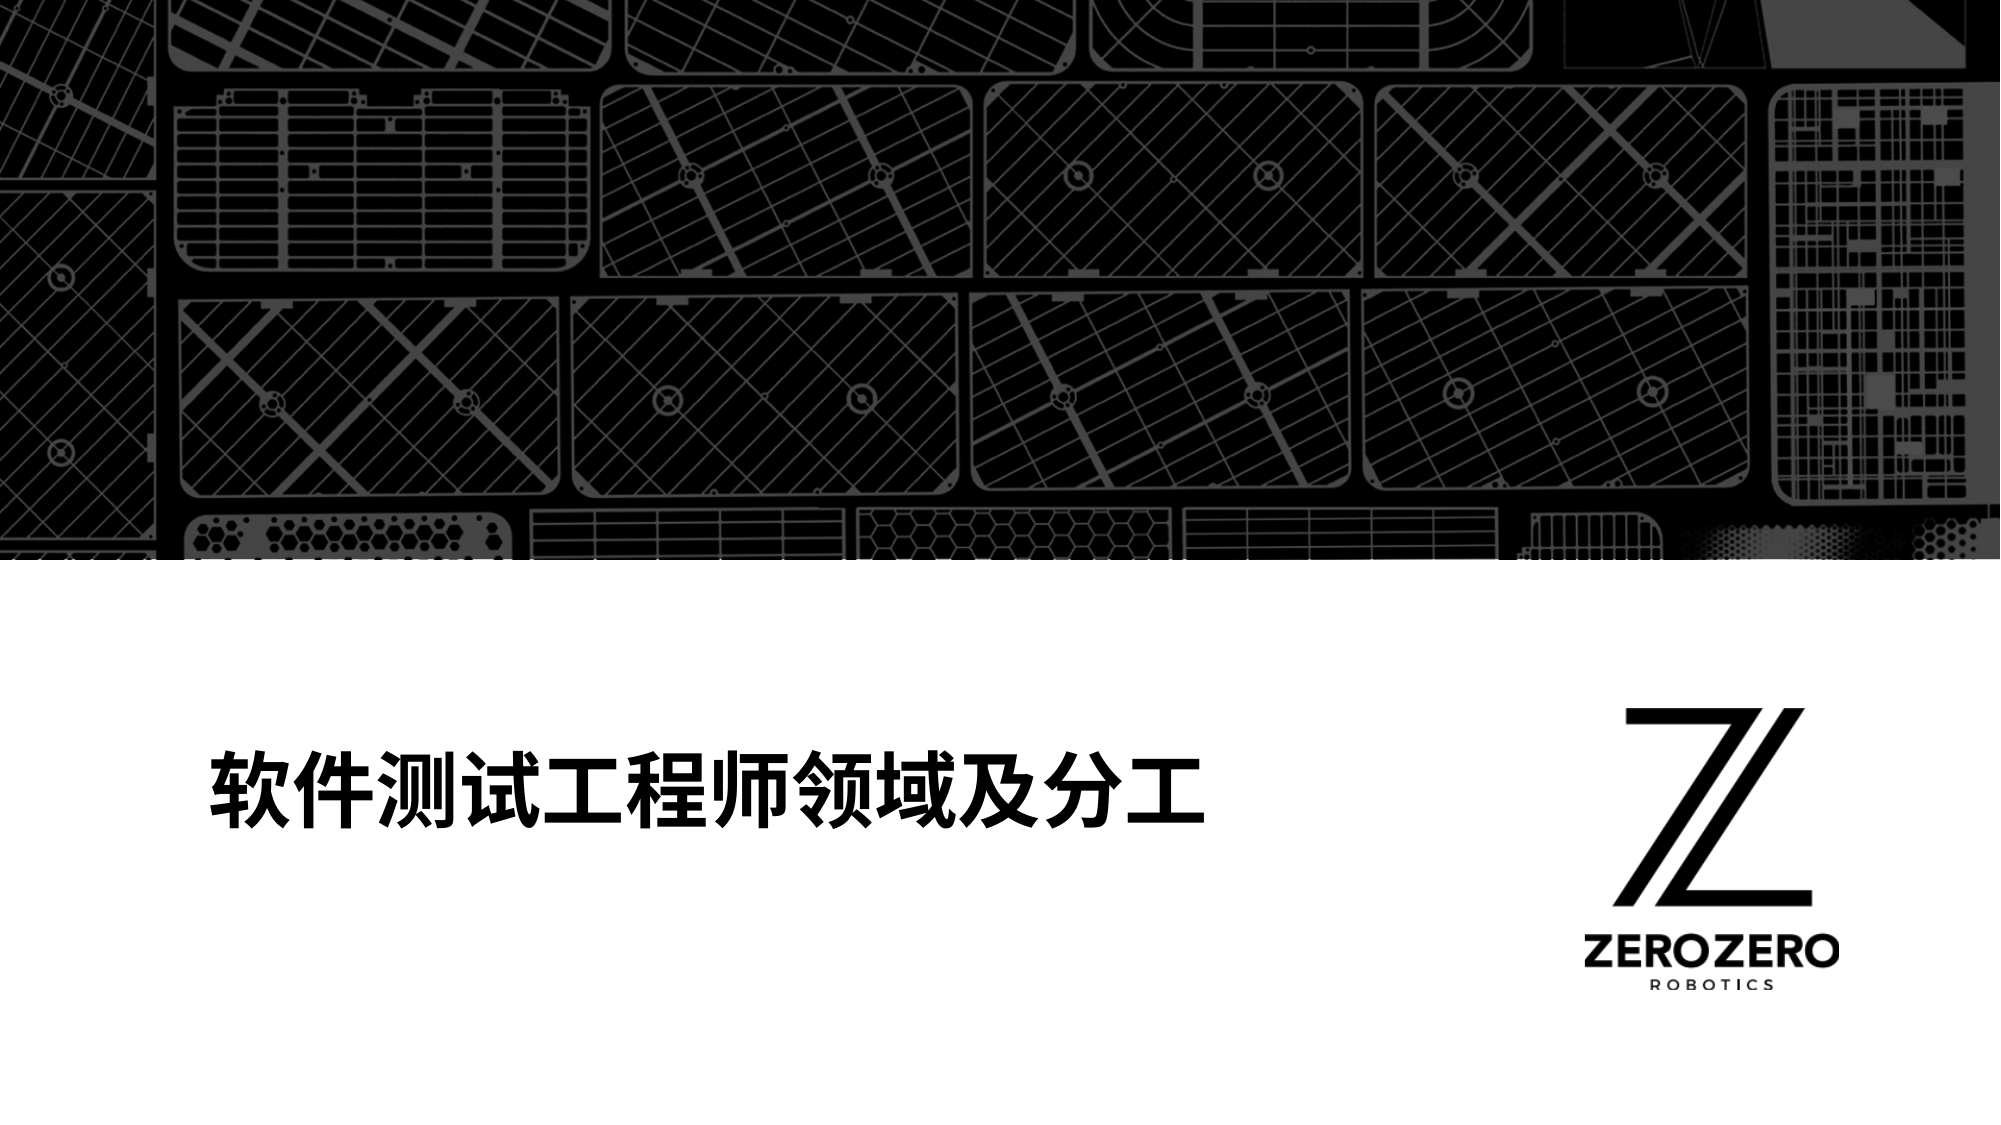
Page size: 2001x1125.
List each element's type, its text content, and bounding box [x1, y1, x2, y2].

picture [1584, 708, 1839, 990]
picture [0, 0, 2000, 560]
text_box 软件测试工程师领域及分工 [194, 730, 1342, 846]
